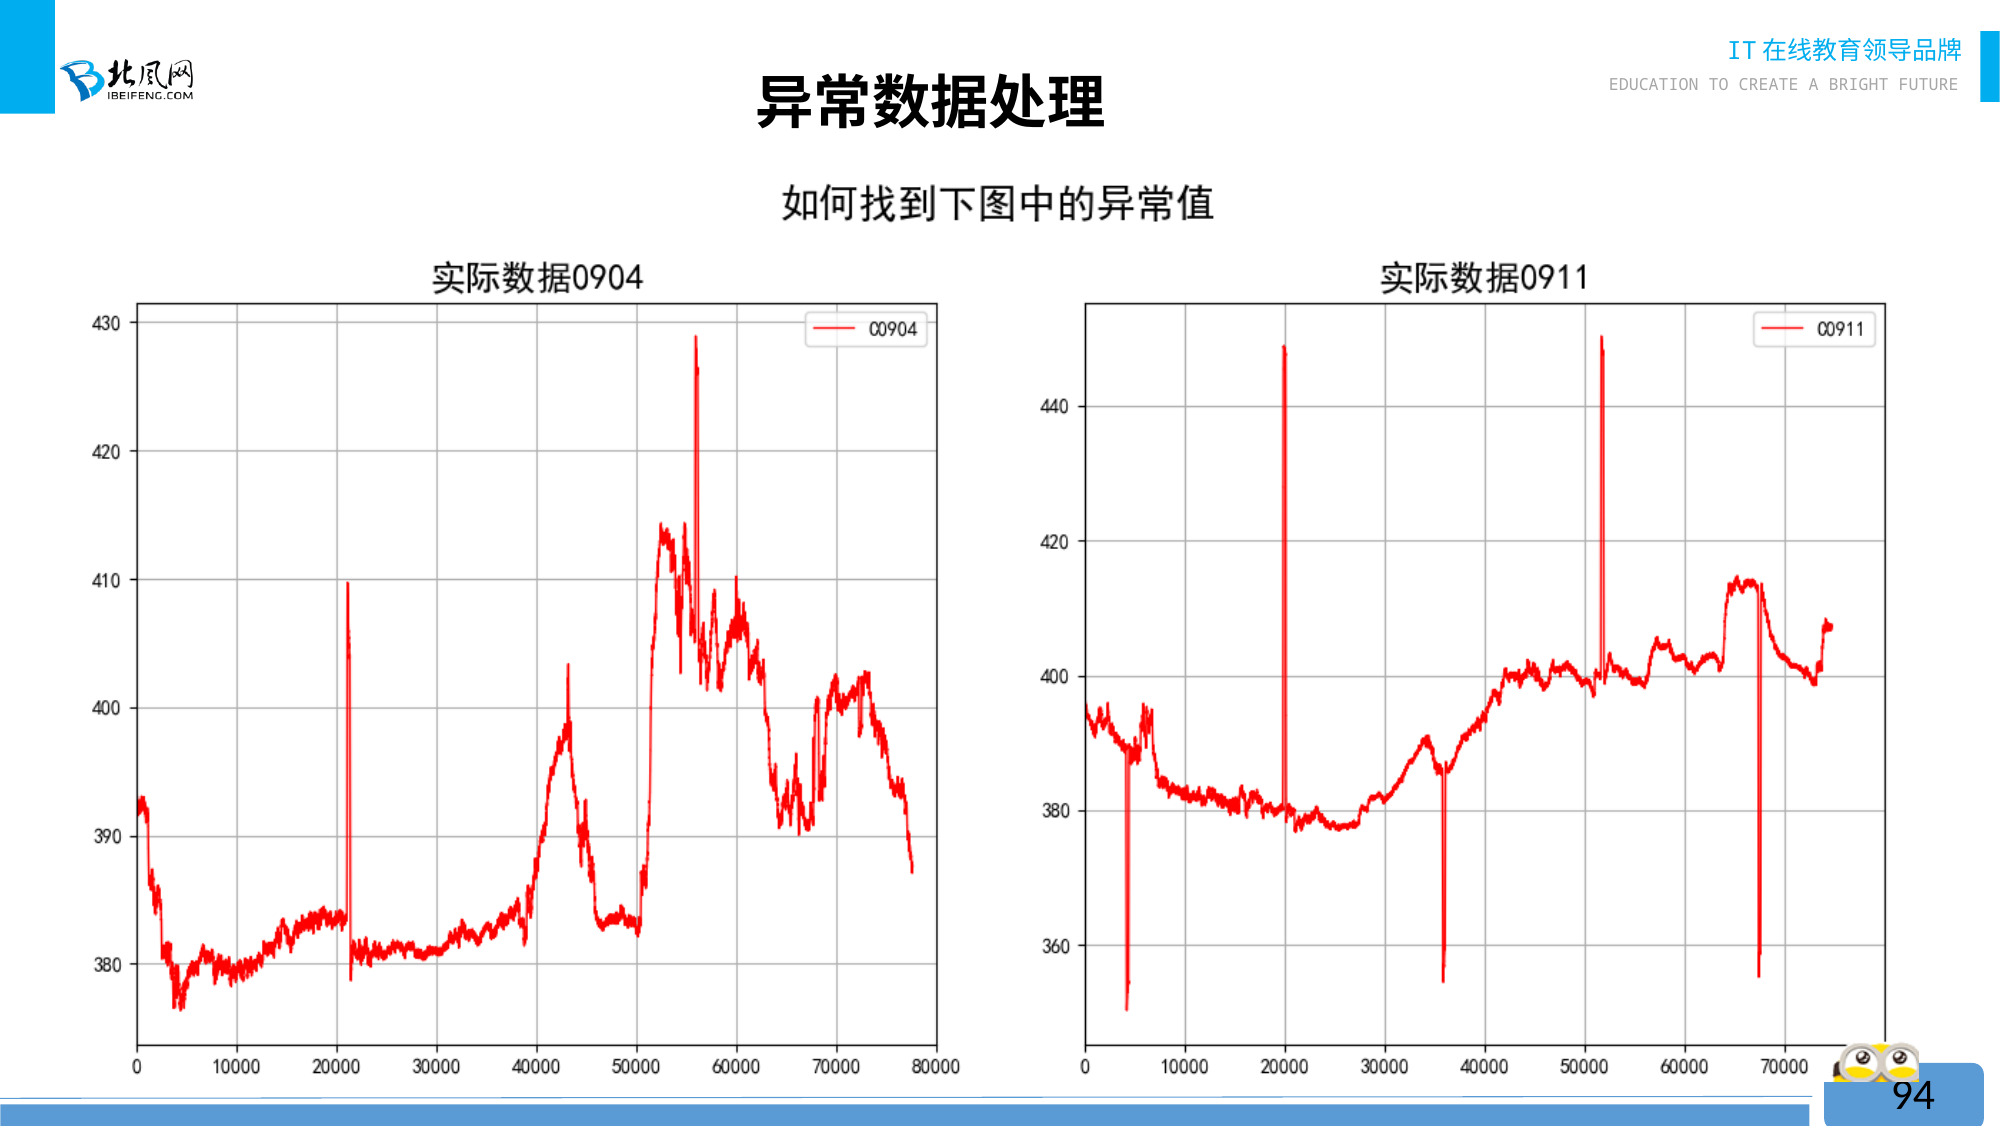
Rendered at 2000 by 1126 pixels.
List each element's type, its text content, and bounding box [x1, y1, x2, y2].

picture [81, 166, 1919, 1082]
title 异常数据处理 [255, 42, 1606, 166]
picture [56, 54, 198, 103]
